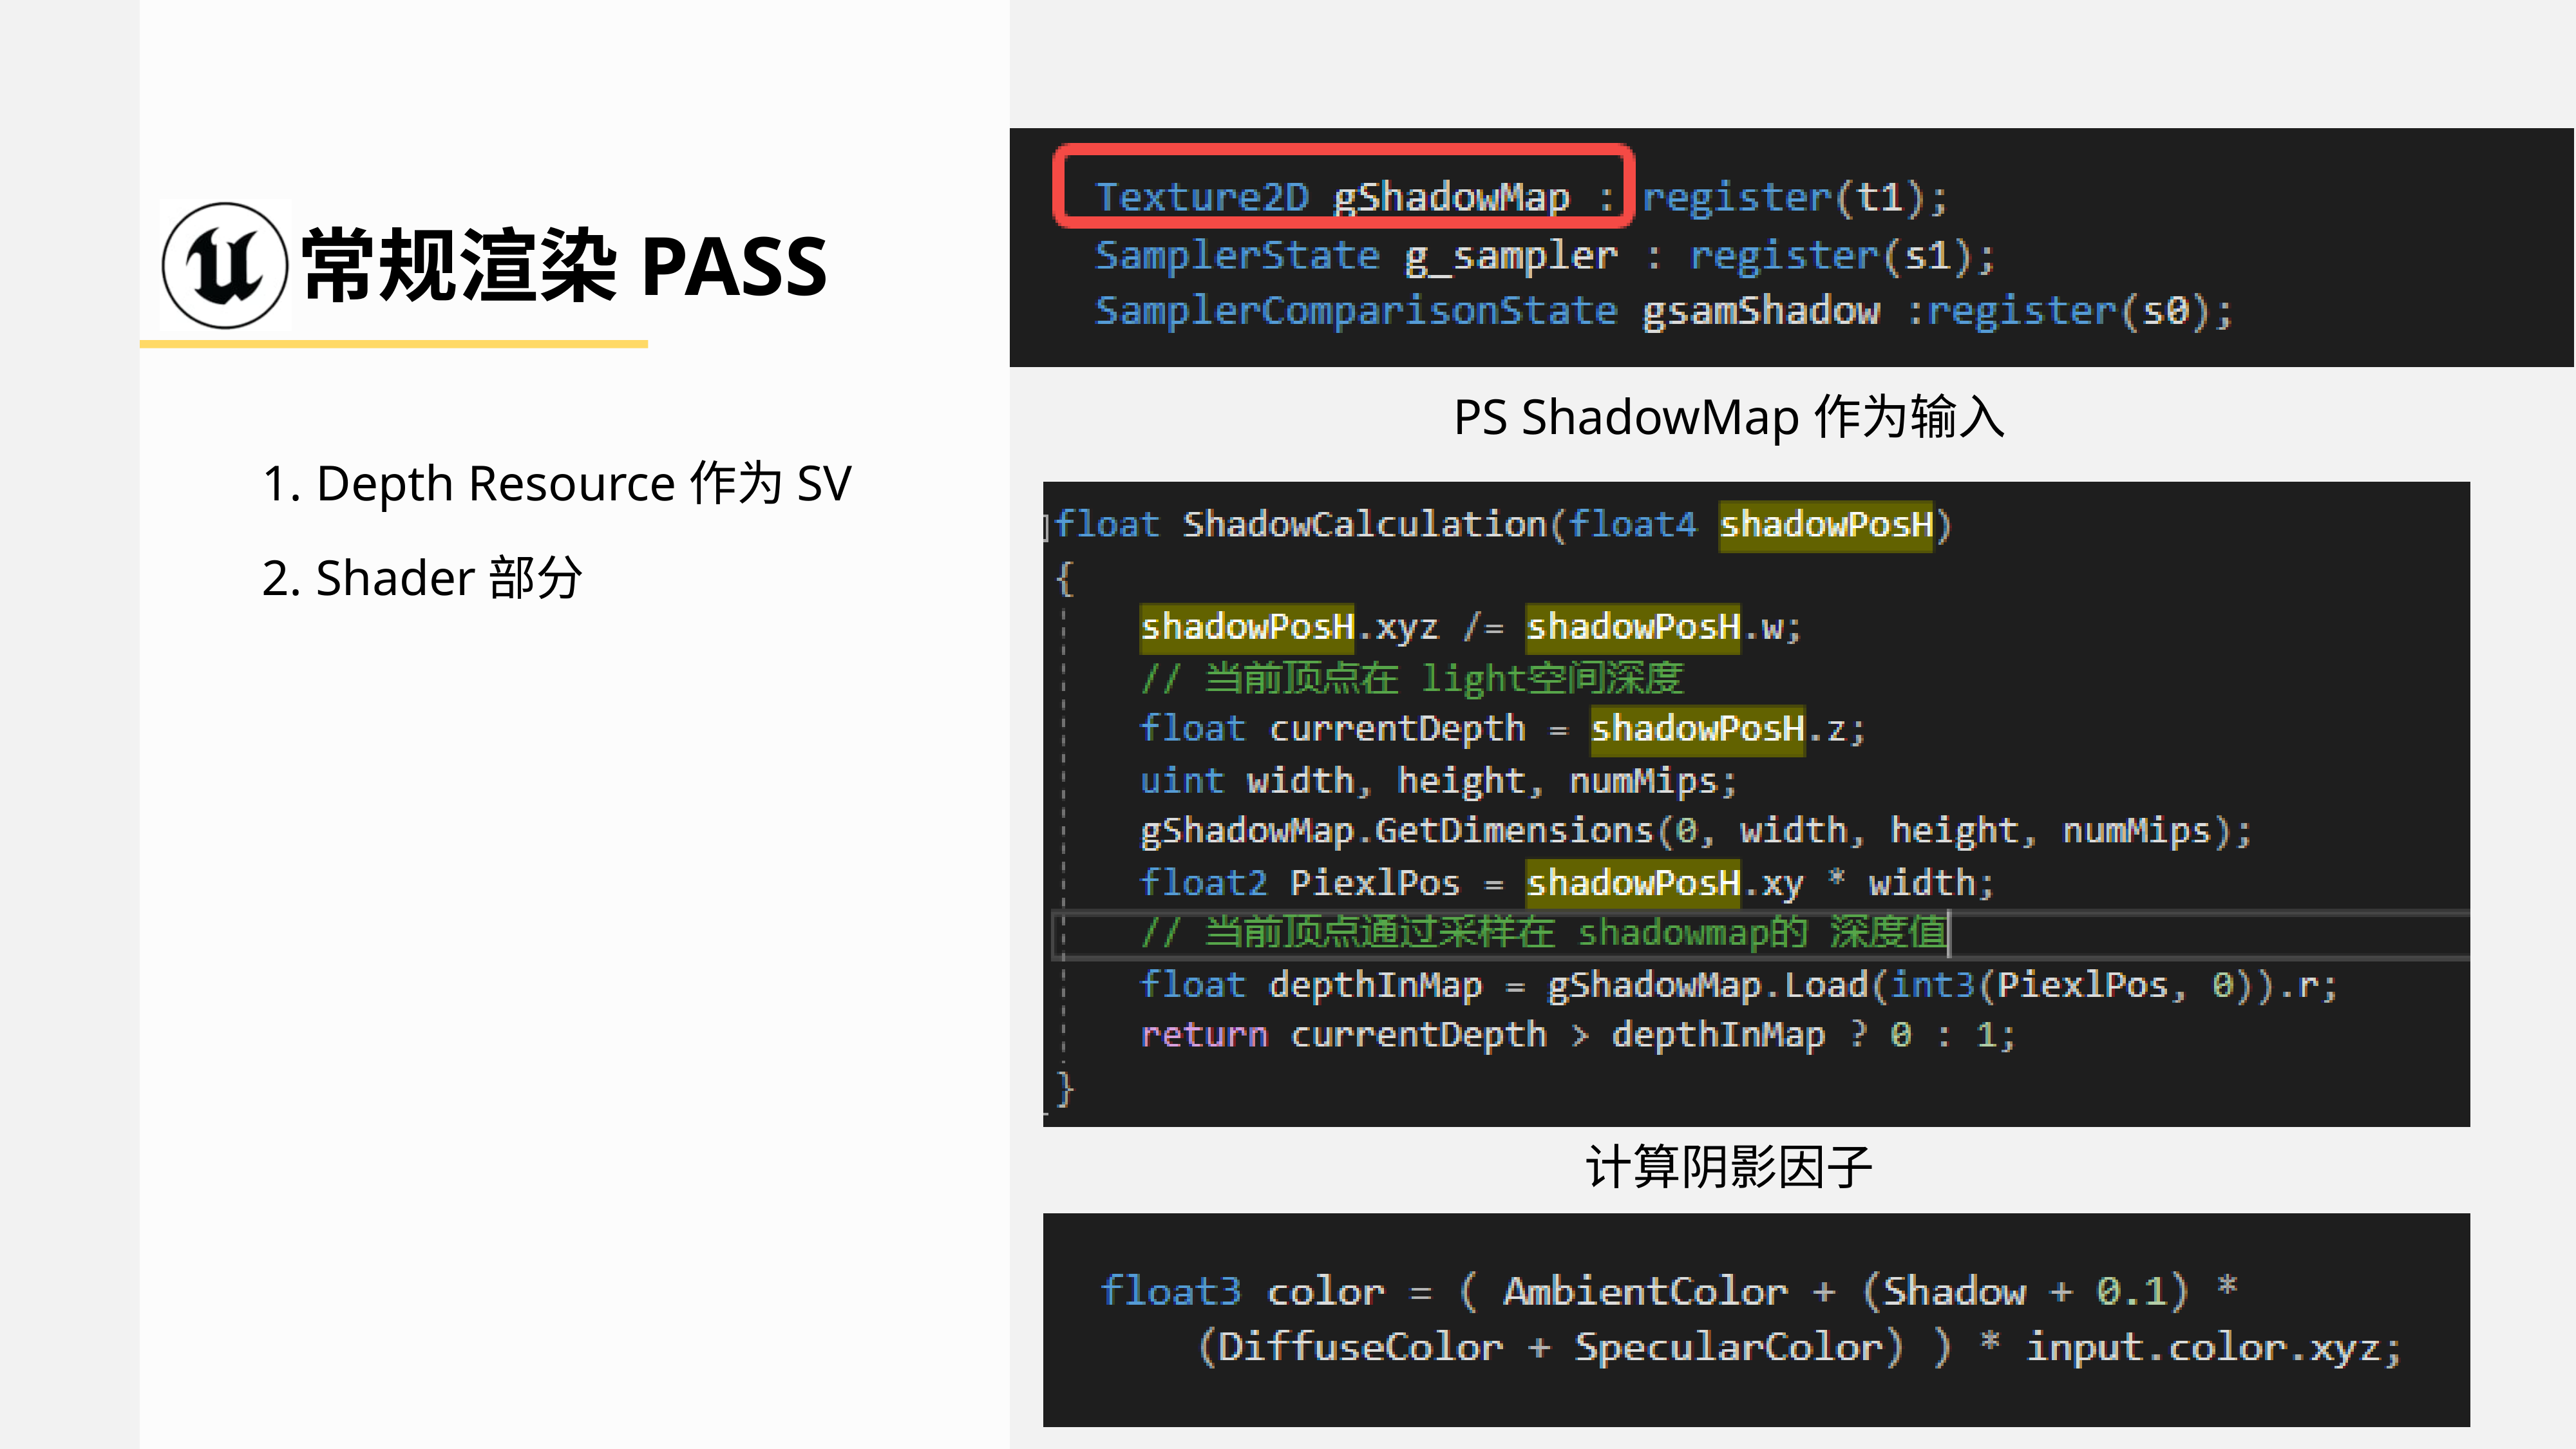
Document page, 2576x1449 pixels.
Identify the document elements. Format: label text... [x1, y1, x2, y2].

text_box 计算阴影因子 [1579, 1131, 1880, 1200]
picture [160, 199, 292, 331]
picture [1043, 1213, 2470, 1427]
text_box PS ShadowMap作为输入 [1447, 381, 2012, 450]
text_box Depth Resource作为SV Shader部分 [1010, 417, 1283, 611]
picture [1043, 482, 2470, 1127]
picture [1009, 128, 2574, 367]
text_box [139, 0, 1010, 1449]
